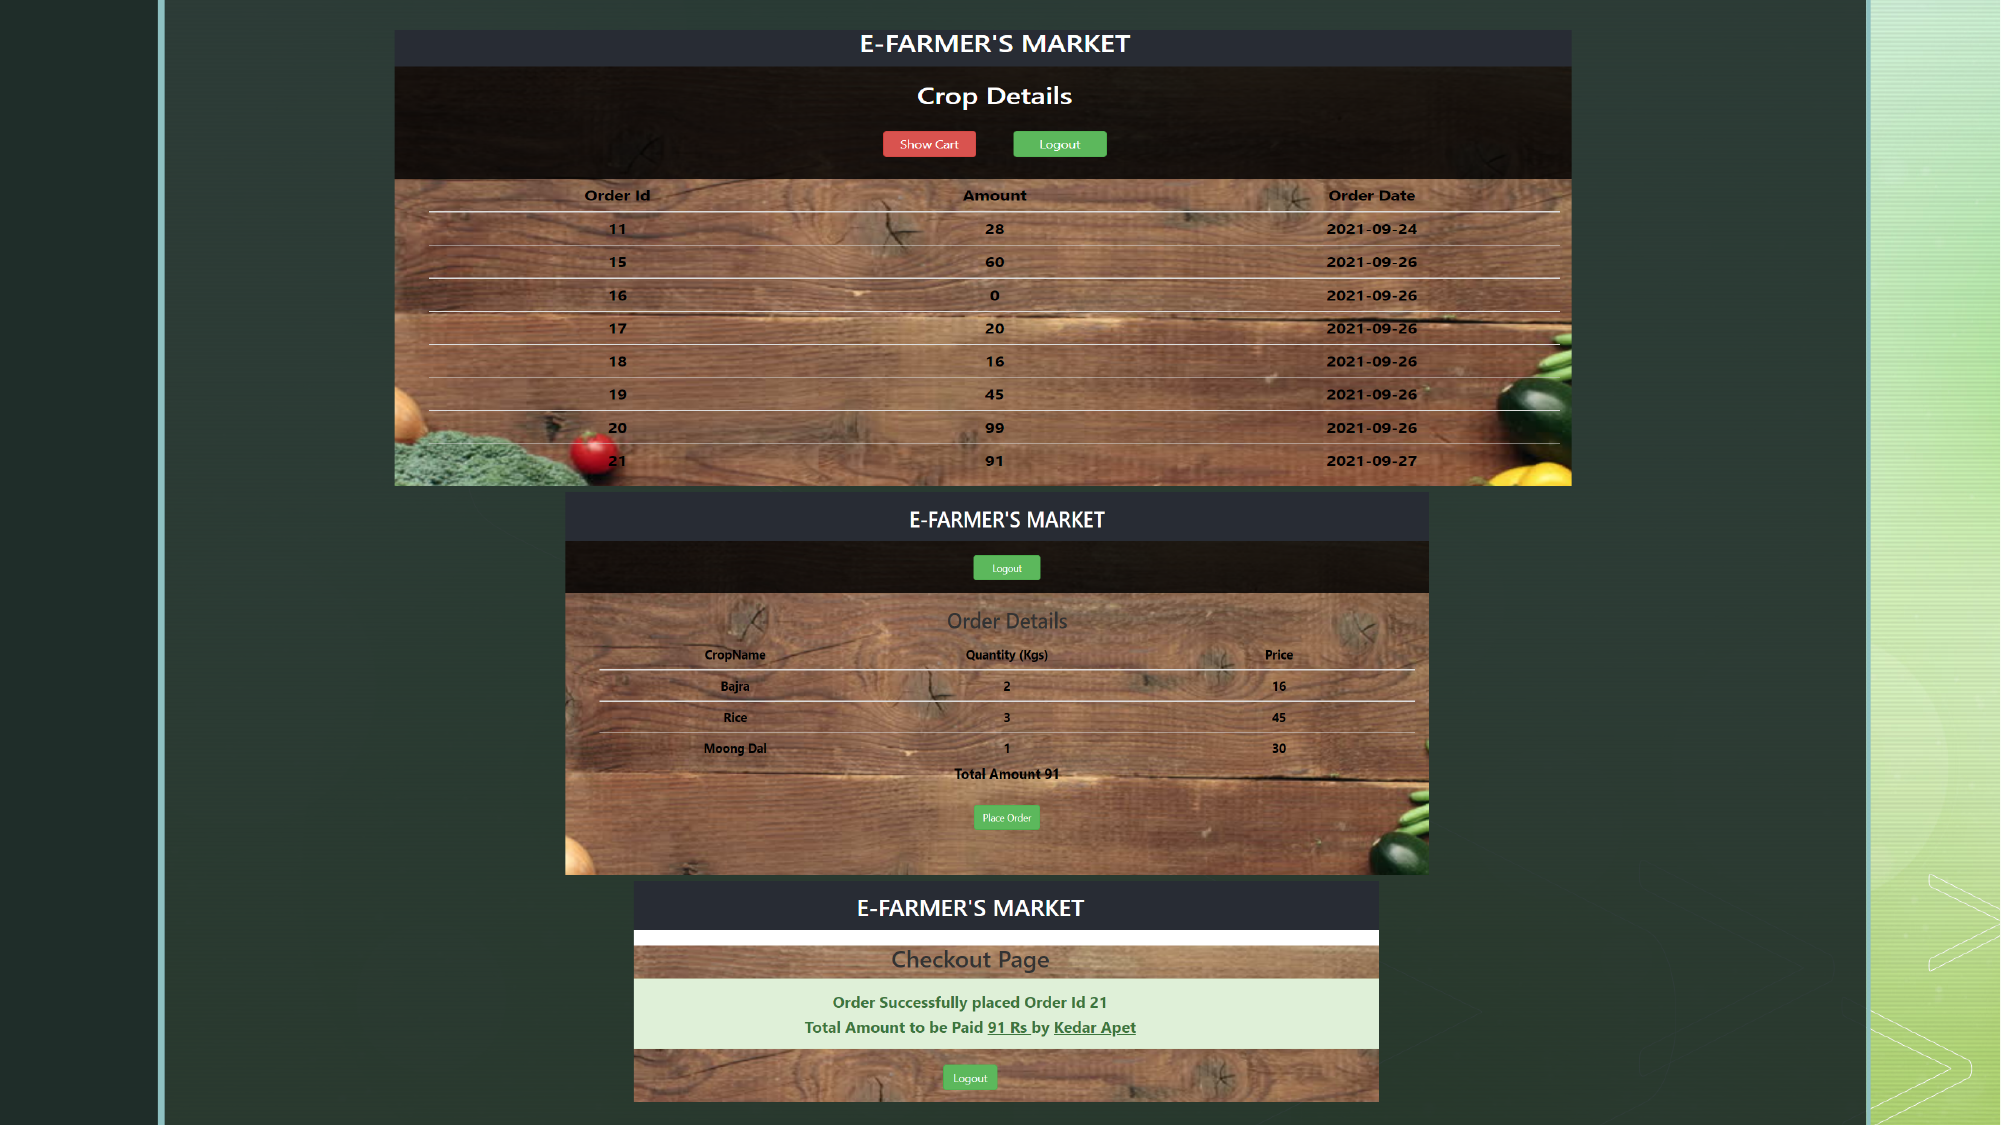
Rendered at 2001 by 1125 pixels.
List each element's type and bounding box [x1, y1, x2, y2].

picture [1871, 0, 2001, 1125]
picture [633, 881, 1380, 1102]
picture [394, 30, 1572, 487]
picture [565, 492, 1430, 876]
